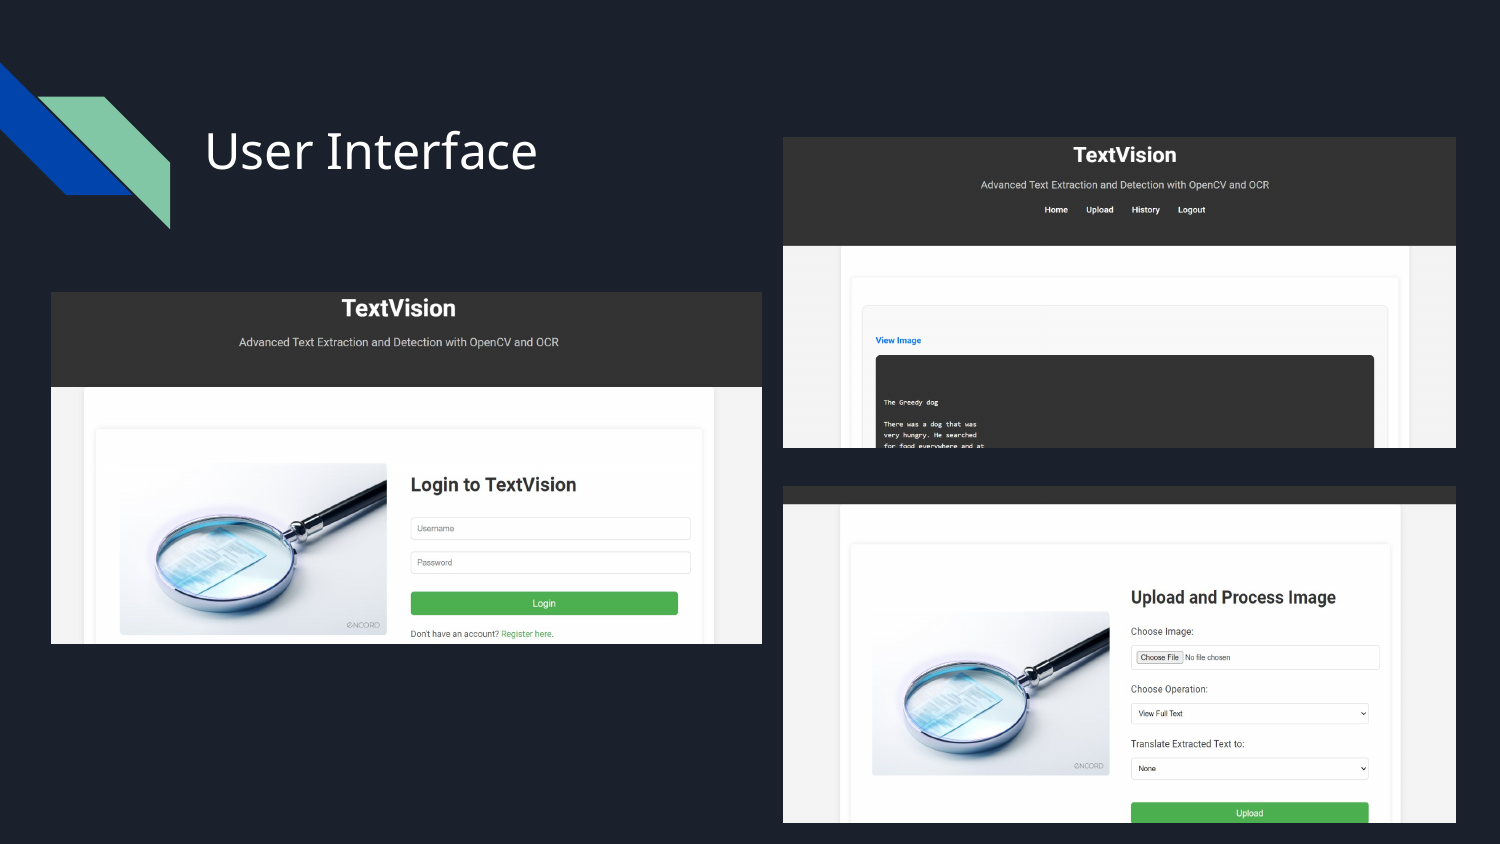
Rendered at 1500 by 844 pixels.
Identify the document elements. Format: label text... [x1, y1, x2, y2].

title User Interface [189, 104, 869, 220]
picture [782, 486, 1456, 823]
picture [782, 137, 1456, 448]
picture [51, 292, 762, 644]
